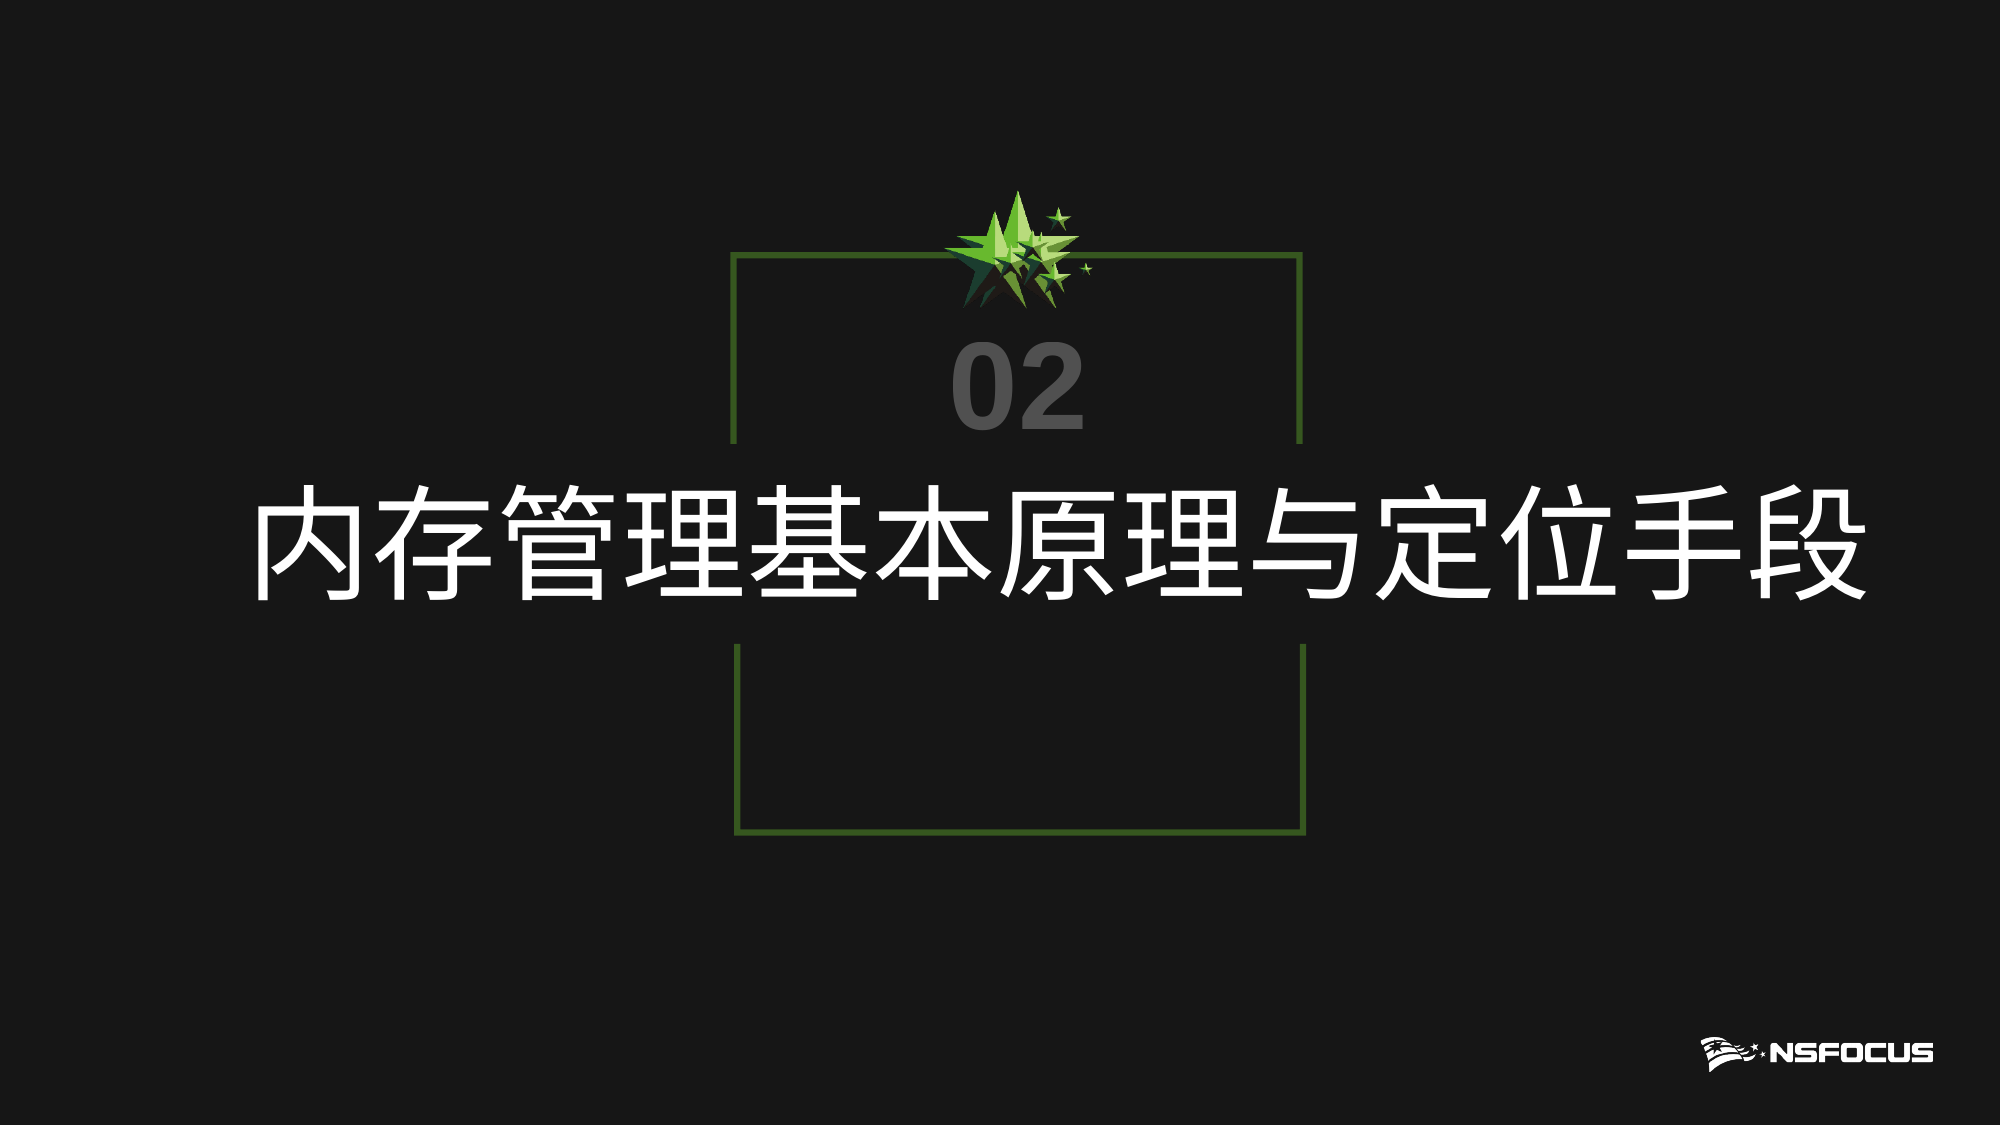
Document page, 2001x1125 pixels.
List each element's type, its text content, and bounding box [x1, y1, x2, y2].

title 内存管理基本原理与定位手段 [165, 479, 1952, 621]
picture [943, 190, 1093, 309]
list 02 [918, 314, 1118, 465]
